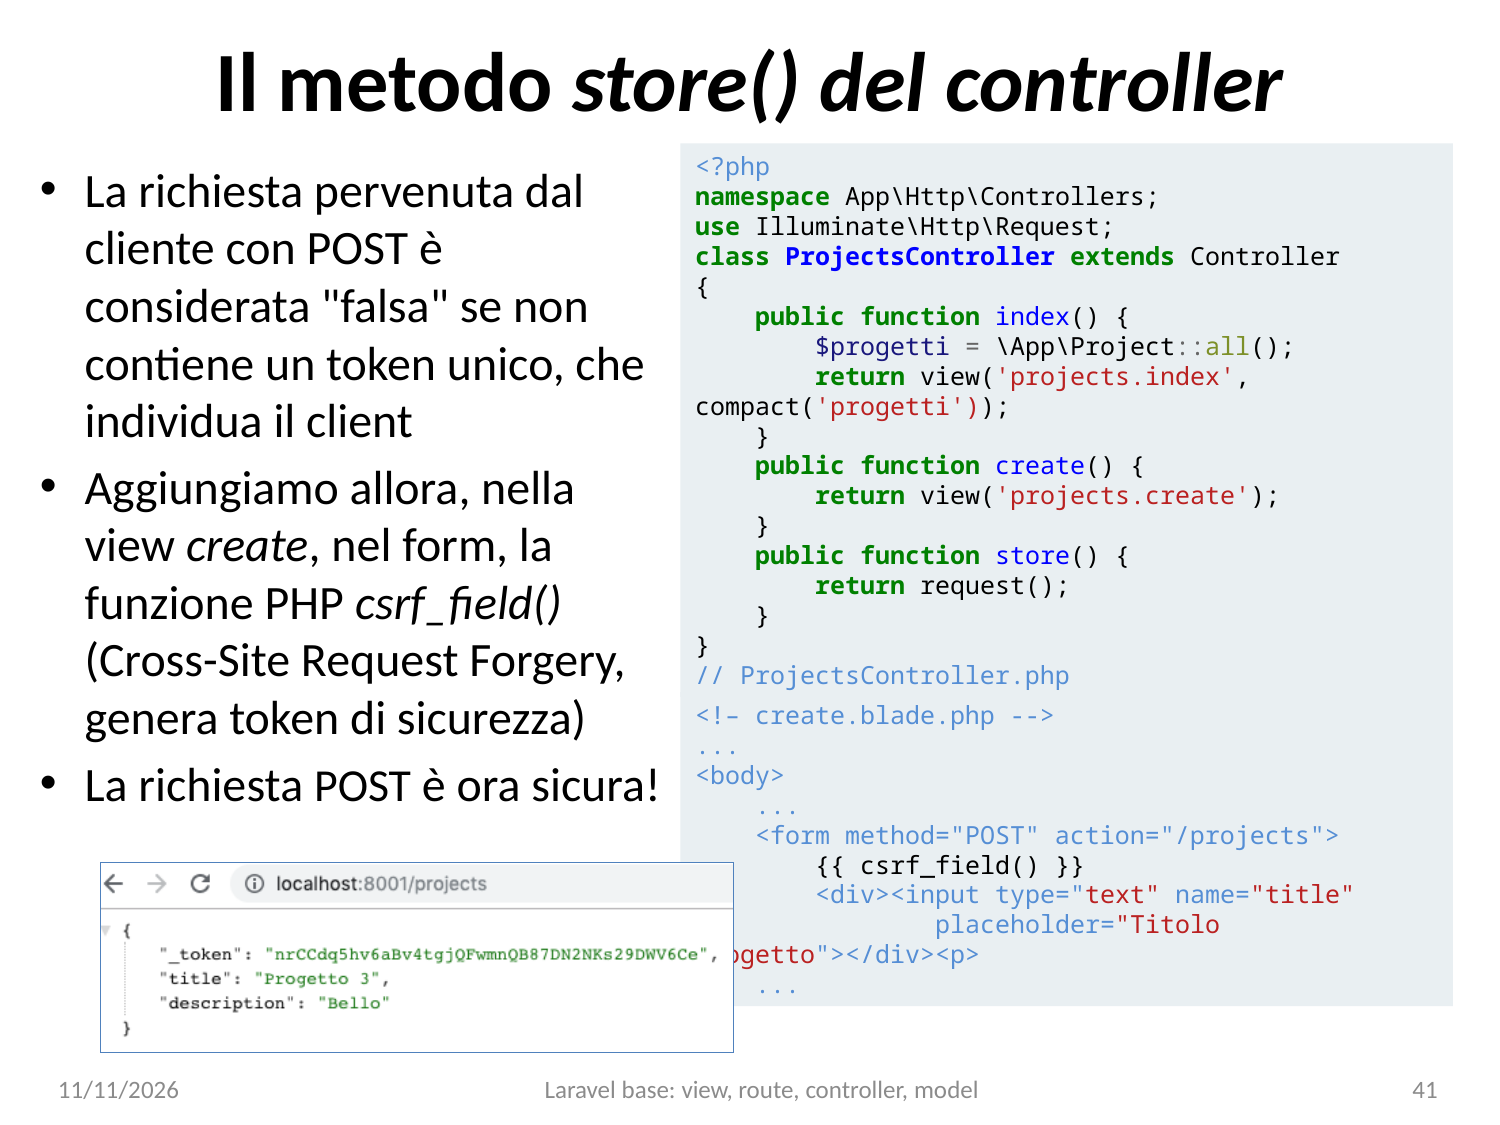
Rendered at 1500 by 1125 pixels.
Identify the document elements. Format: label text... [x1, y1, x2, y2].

picture [100, 862, 734, 1053]
text_box La richiesta pervenuta dal cliente con POST è considerata "falsa" se non contiene un token unico, che individua il client Aggiungiamo allora, nella view create, nel form, la funzione PHP csrf_field() (Cross-Site Request Forgery, genera token di sicurezza) La richiesta POST è ora sicura! [24, 152, 681, 844]
text_box <?php namespace App\Http\Controllers; use Illuminate\Http\Request; class ProjectsController extends Controller { public function index() { $progetti = \App\Project::all(); return view('projects.index', compact('progetti')); } public function create() { return view('projects.create'); } public function store() { return request(); } } // ProjectsController.php [680, 143, 1453, 692]
text_box <!– create.blade.php --> ... <body> ... <form method="POST" action="/projects"> {{ csrf_field() }} <div><input type="text" name="title" placeholder="Titolo progetto"></div><p> ... [680, 692, 1453, 1007]
slide_number 41 [1103, 1058, 1453, 1119]
title Il metodo store() del controller [75, 19, 1425, 137]
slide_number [42, 1058, 393, 1119]
footer Laravel base: view, route, controller, model [524, 1058, 1000, 1119]
